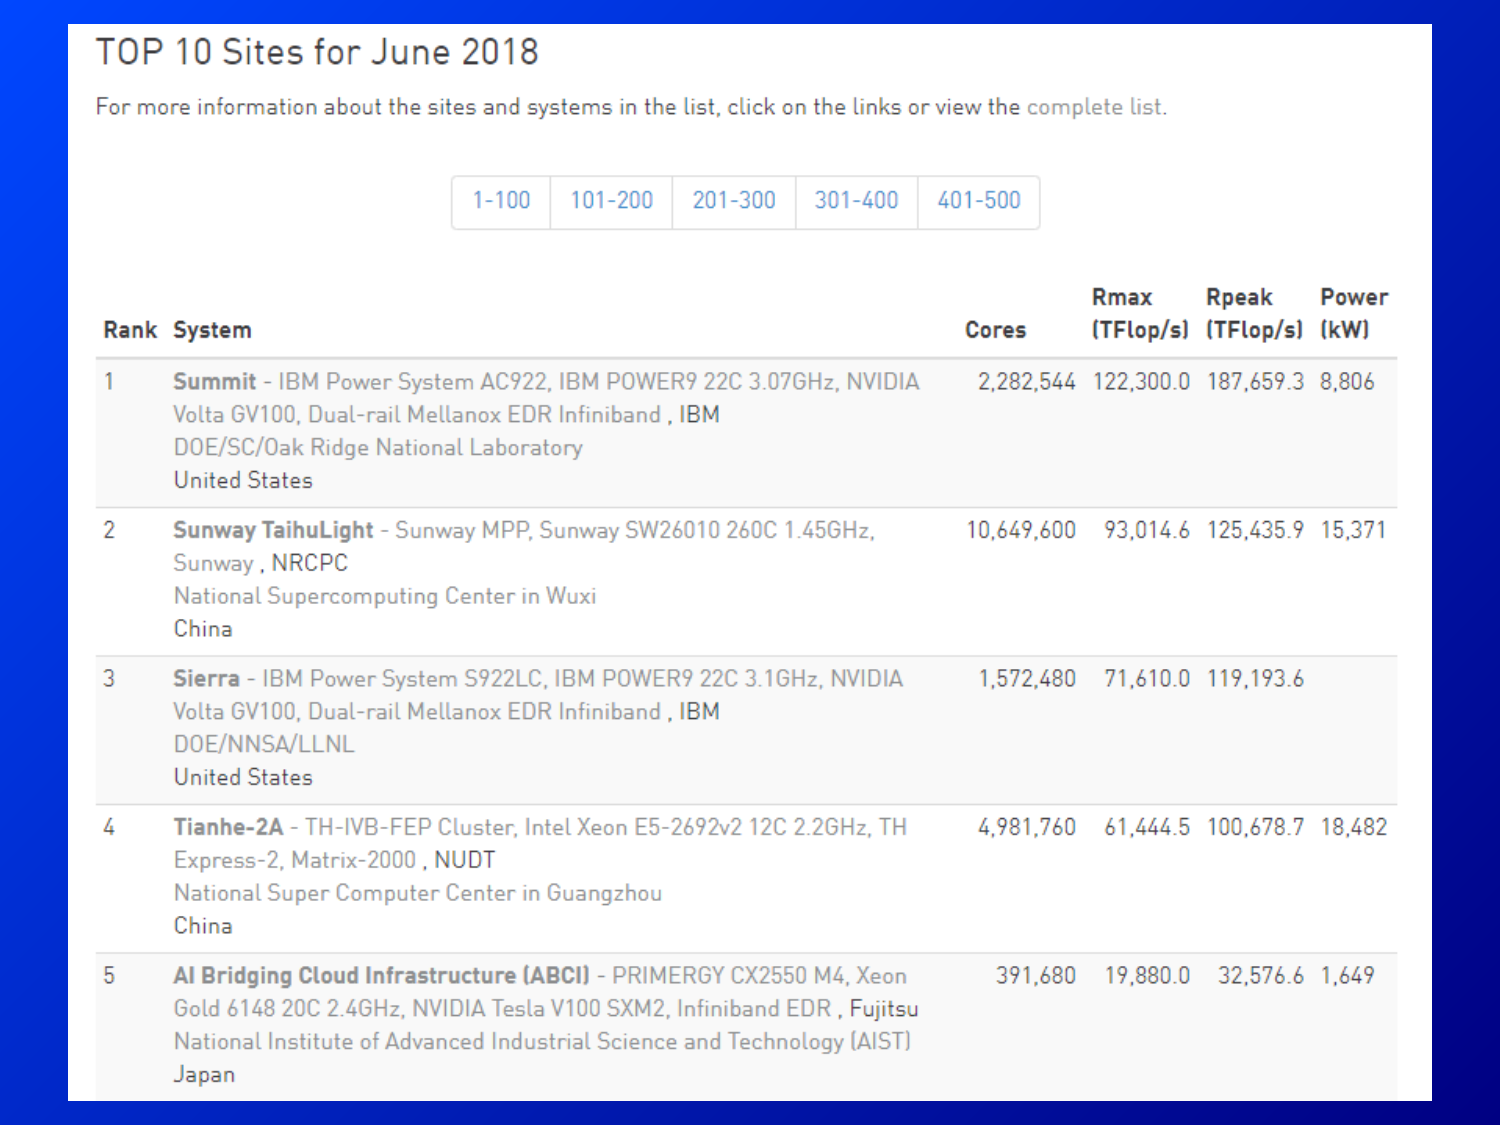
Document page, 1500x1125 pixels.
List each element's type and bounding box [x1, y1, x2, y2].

picture [68, 23, 1432, 1101]
